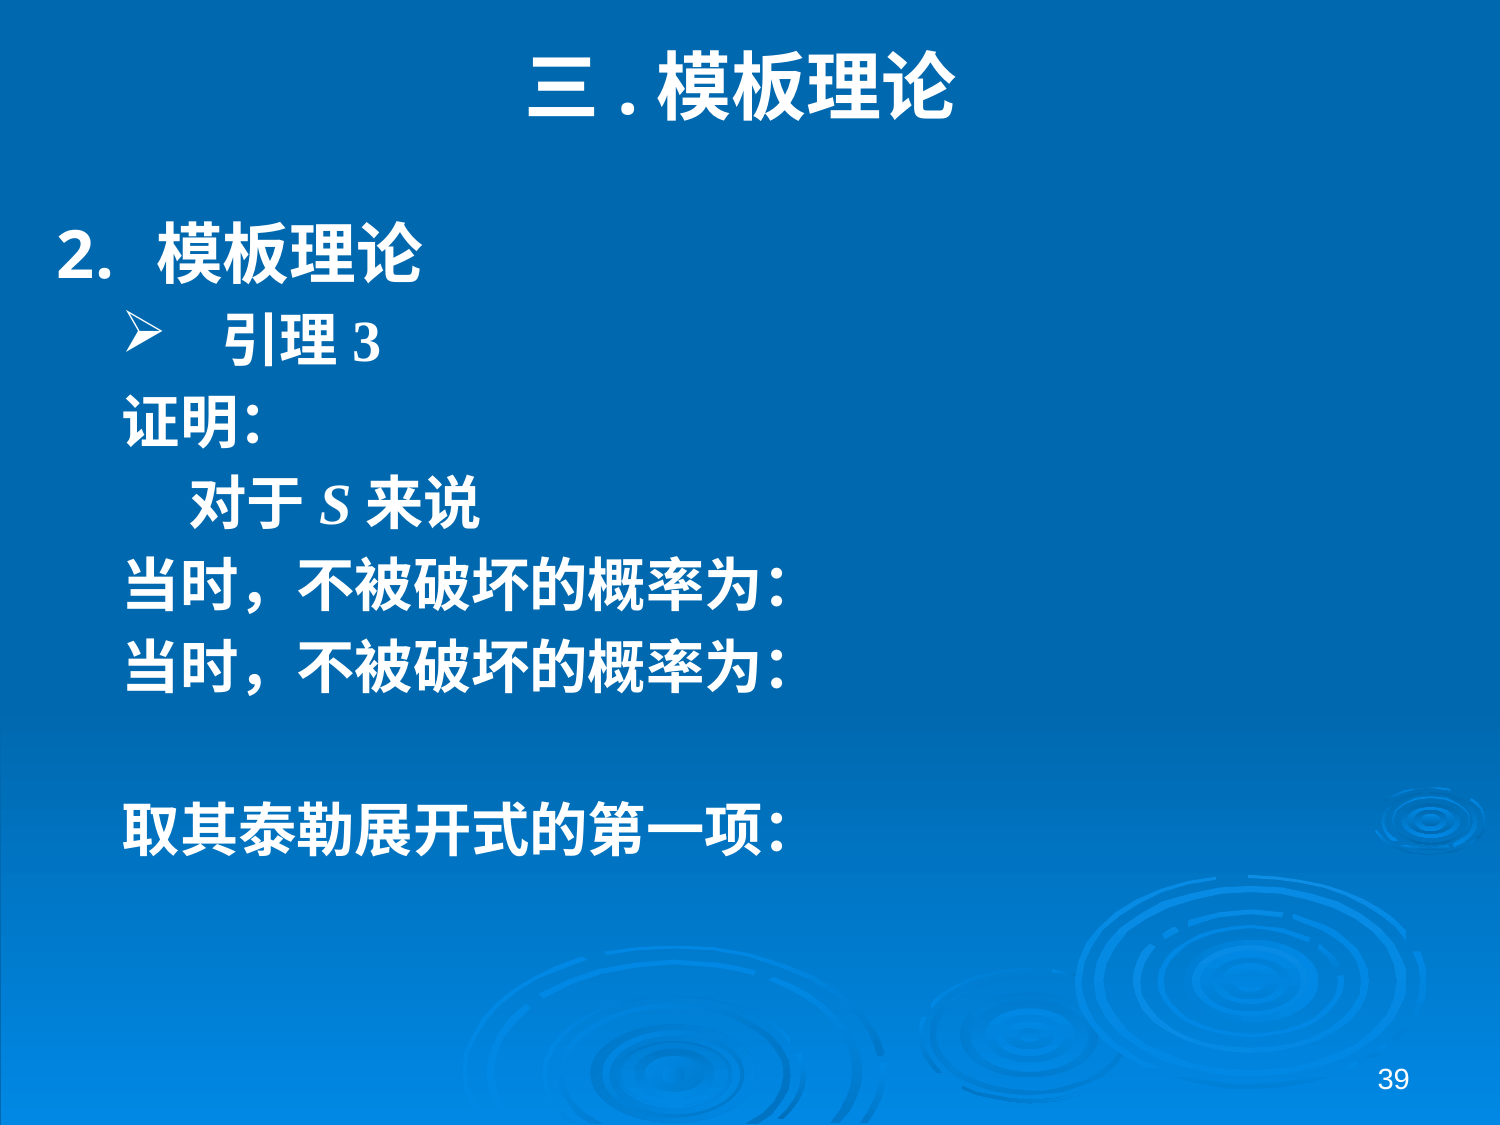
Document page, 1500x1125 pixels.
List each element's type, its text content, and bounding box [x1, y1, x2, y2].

slide_number 39 [1074, 1024, 1426, 1103]
title 三.模板理论 [33, 30, 1448, 138]
